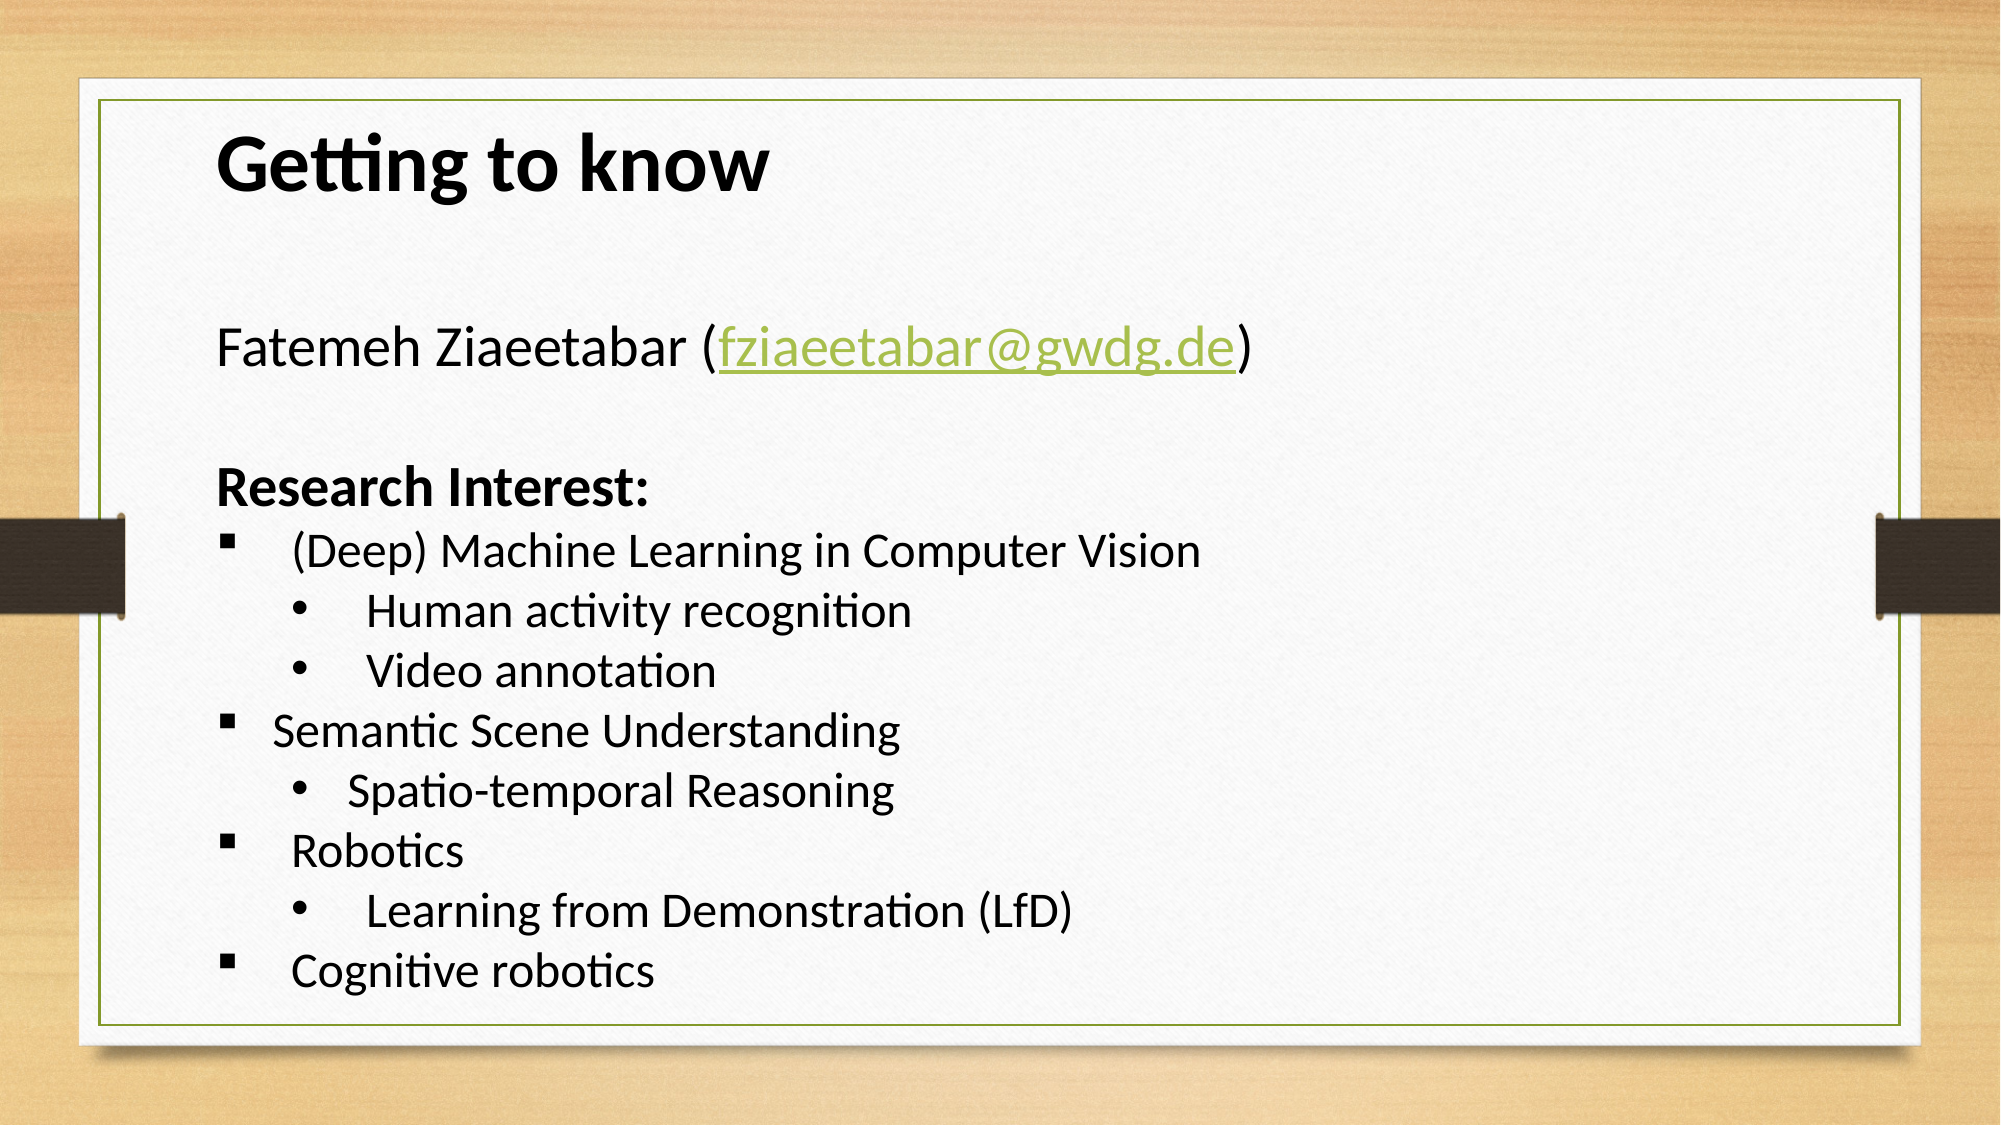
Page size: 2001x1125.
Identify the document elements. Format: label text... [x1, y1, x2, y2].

picture [0, 0, 2001, 1125]
text_box Getting to know Fatemeh Ziaeetabar (fziaeetabar@gwdg.de) Research Interest: (Deep) Machine Learning in Computer Vision Human activity recognition Video annotation Semantic Scene Understanding Spatio-temporal Reasoning Robotics Learning from Demonstration (LfD) Cognitive robotics [201, 100, 1841, 1006]
